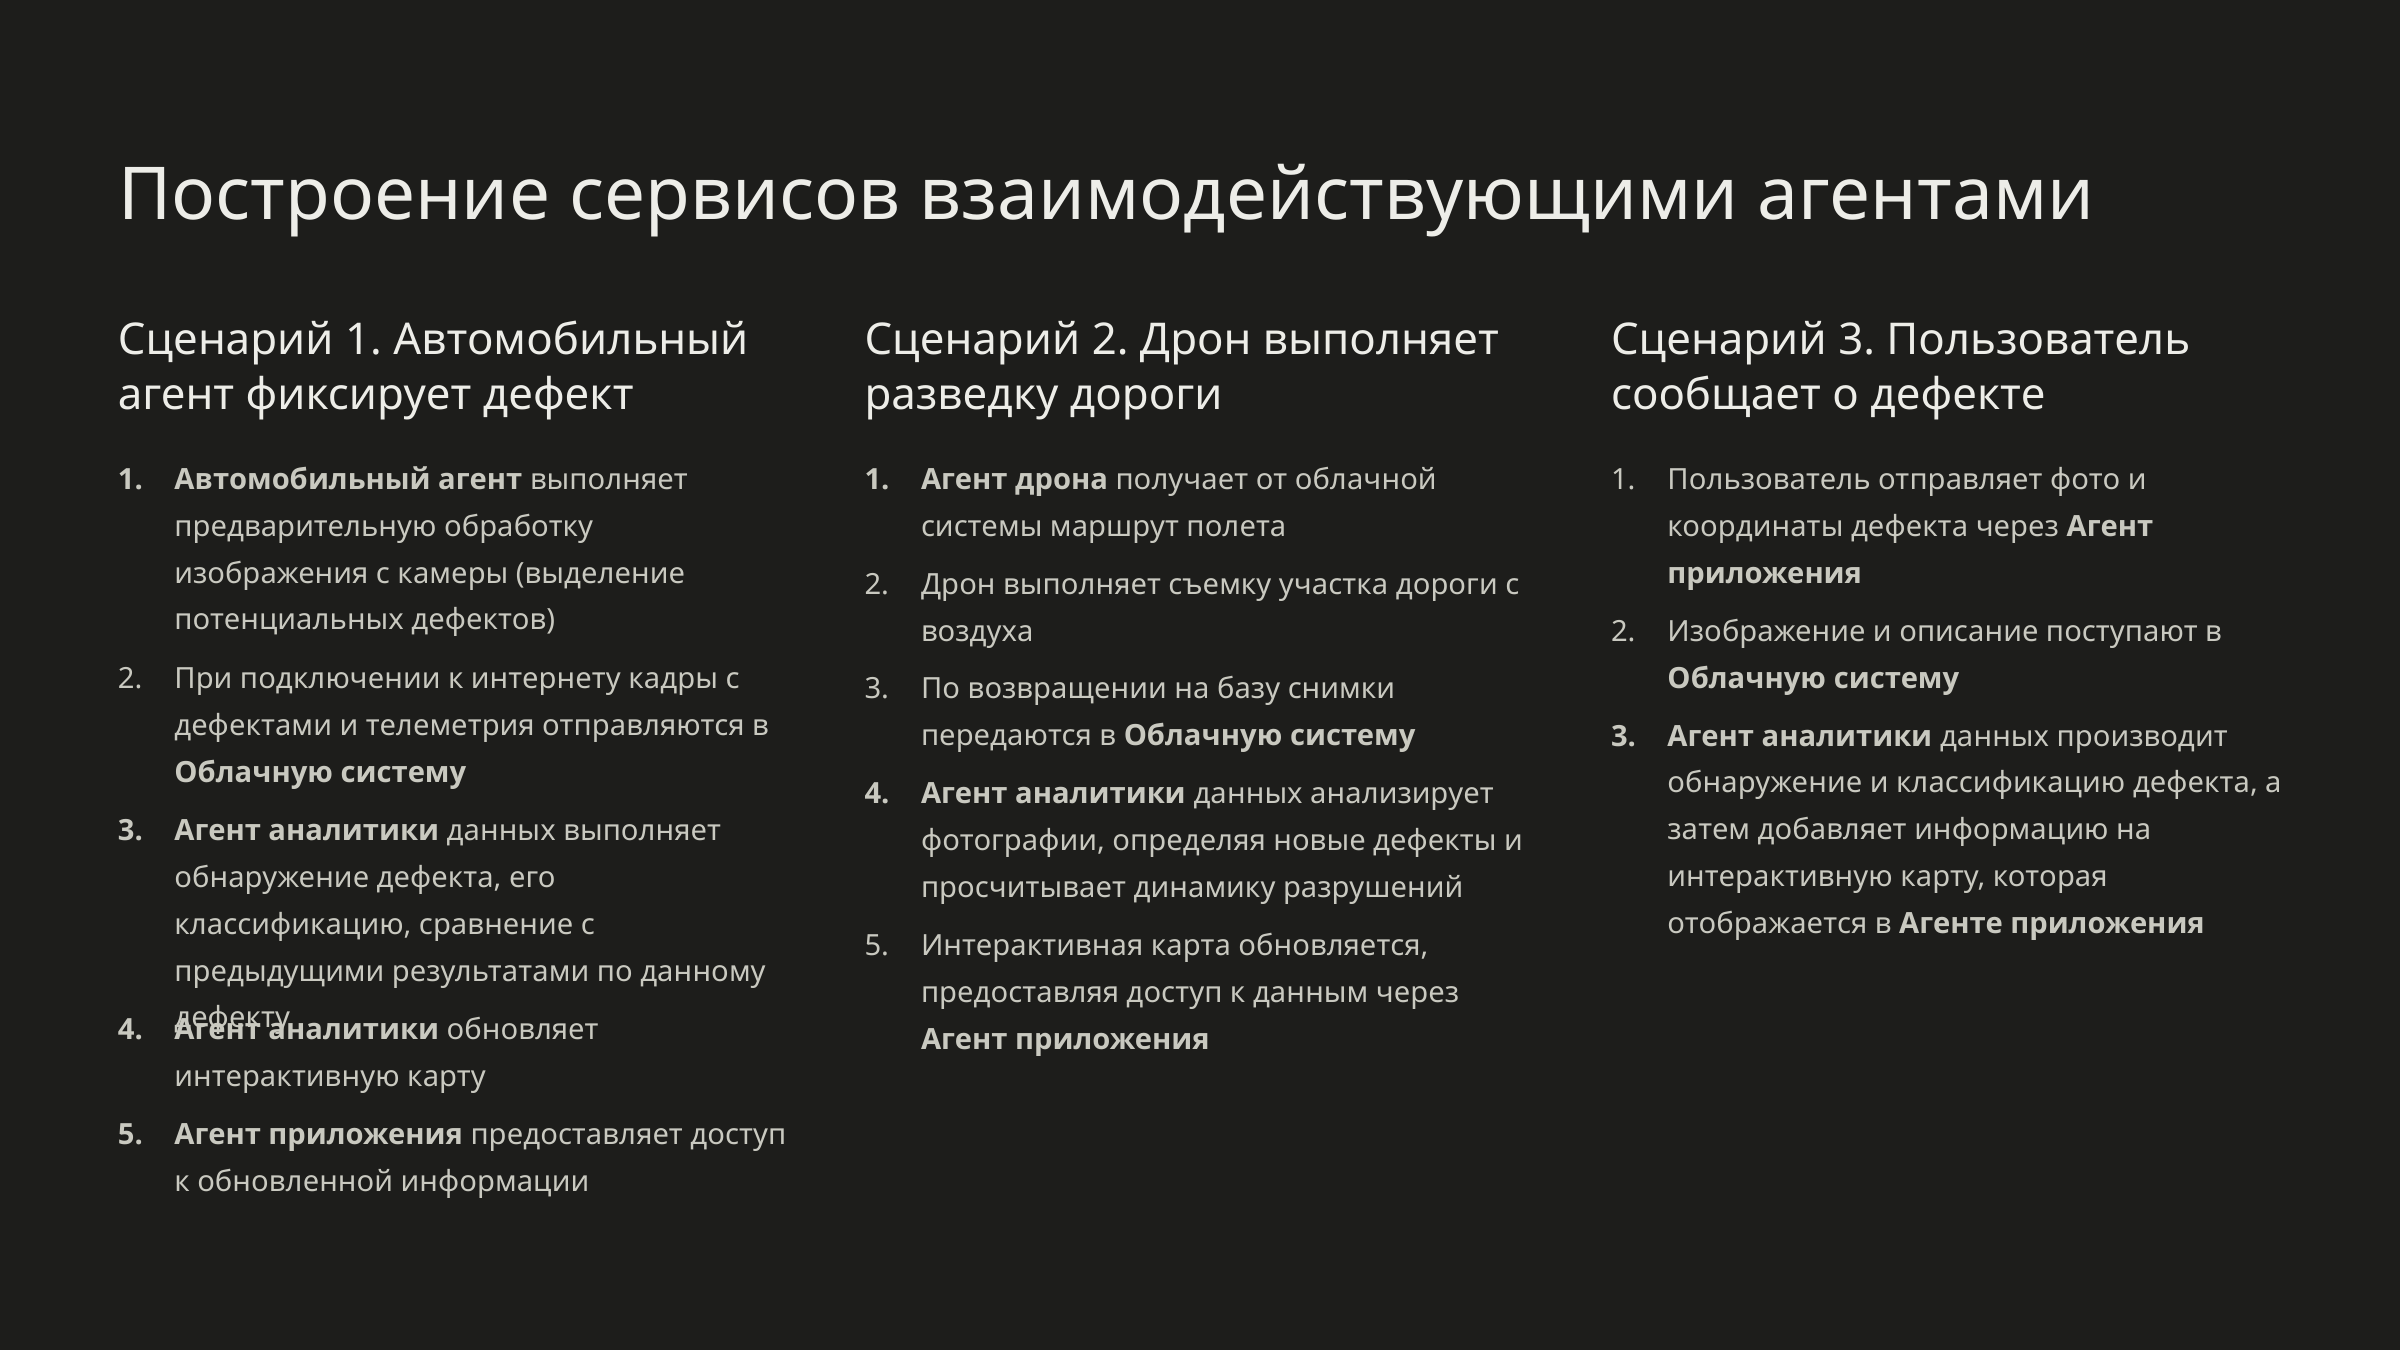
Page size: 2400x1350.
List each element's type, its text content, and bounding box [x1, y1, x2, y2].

text_box Сценарий 3. Пользователь сообщает о дефекте [1611, 308, 2285, 419]
text_box Изображение и описание поступают в Облачную систему [1611, 600, 2285, 695]
text_box По возвращении на базу снимки передаются в Облачную систему [864, 657, 1538, 753]
text_box Автомобильный агент выполняет предварительную обработку изображения с камеры (выделение потенциальных дефектов) [117, 448, 792, 637]
text_box Агент дрона получает от облачной системы маршрут полета [864, 448, 1538, 543]
text_box Агент аналитики данных производит обнаружение и классификацию дефекта, а затем добавляет информацию на интерактивную карту, которая отображается в Агенте приложения [1611, 704, 2285, 941]
text_box Пользователь отправляет фото и координаты дефекта через Агент приложения [1611, 448, 2285, 590]
text_box Агент аналитики данных выполняет обнаружение дефекта, его классификацию, сравнение с предыдущими результатами по данному дефекту [117, 799, 792, 989]
text_box Сценарий 2. Дрон выполняет разведку дороги [864, 308, 1538, 419]
text_box Агент аналитики данных анализирует фотографии, определяя новые дефекты и просчитывает динамику разрушений [864, 762, 1538, 904]
text_box Дрон выполняет съемку участка дороги с воздуха [864, 552, 1538, 648]
text_box Интерактивная карта обновляется, предоставляя доступ к данным через Агент приложения [864, 914, 1538, 1056]
text_box Сценарий 1. Автомобильный агент фиксирует дефект [117, 308, 792, 419]
text_box Агент приложения предоставляет доступ к обновленной информации [117, 1103, 792, 1198]
text_box Агент аналитики обновляет интерактивную карту [117, 998, 792, 1093]
text_box Построение сервисов взаимодействующими агентами [118, 142, 2096, 235]
text_box При подключении к интернету кадры с дефектами и телеметрия отправляются в Облачную систему [117, 647, 792, 789]
